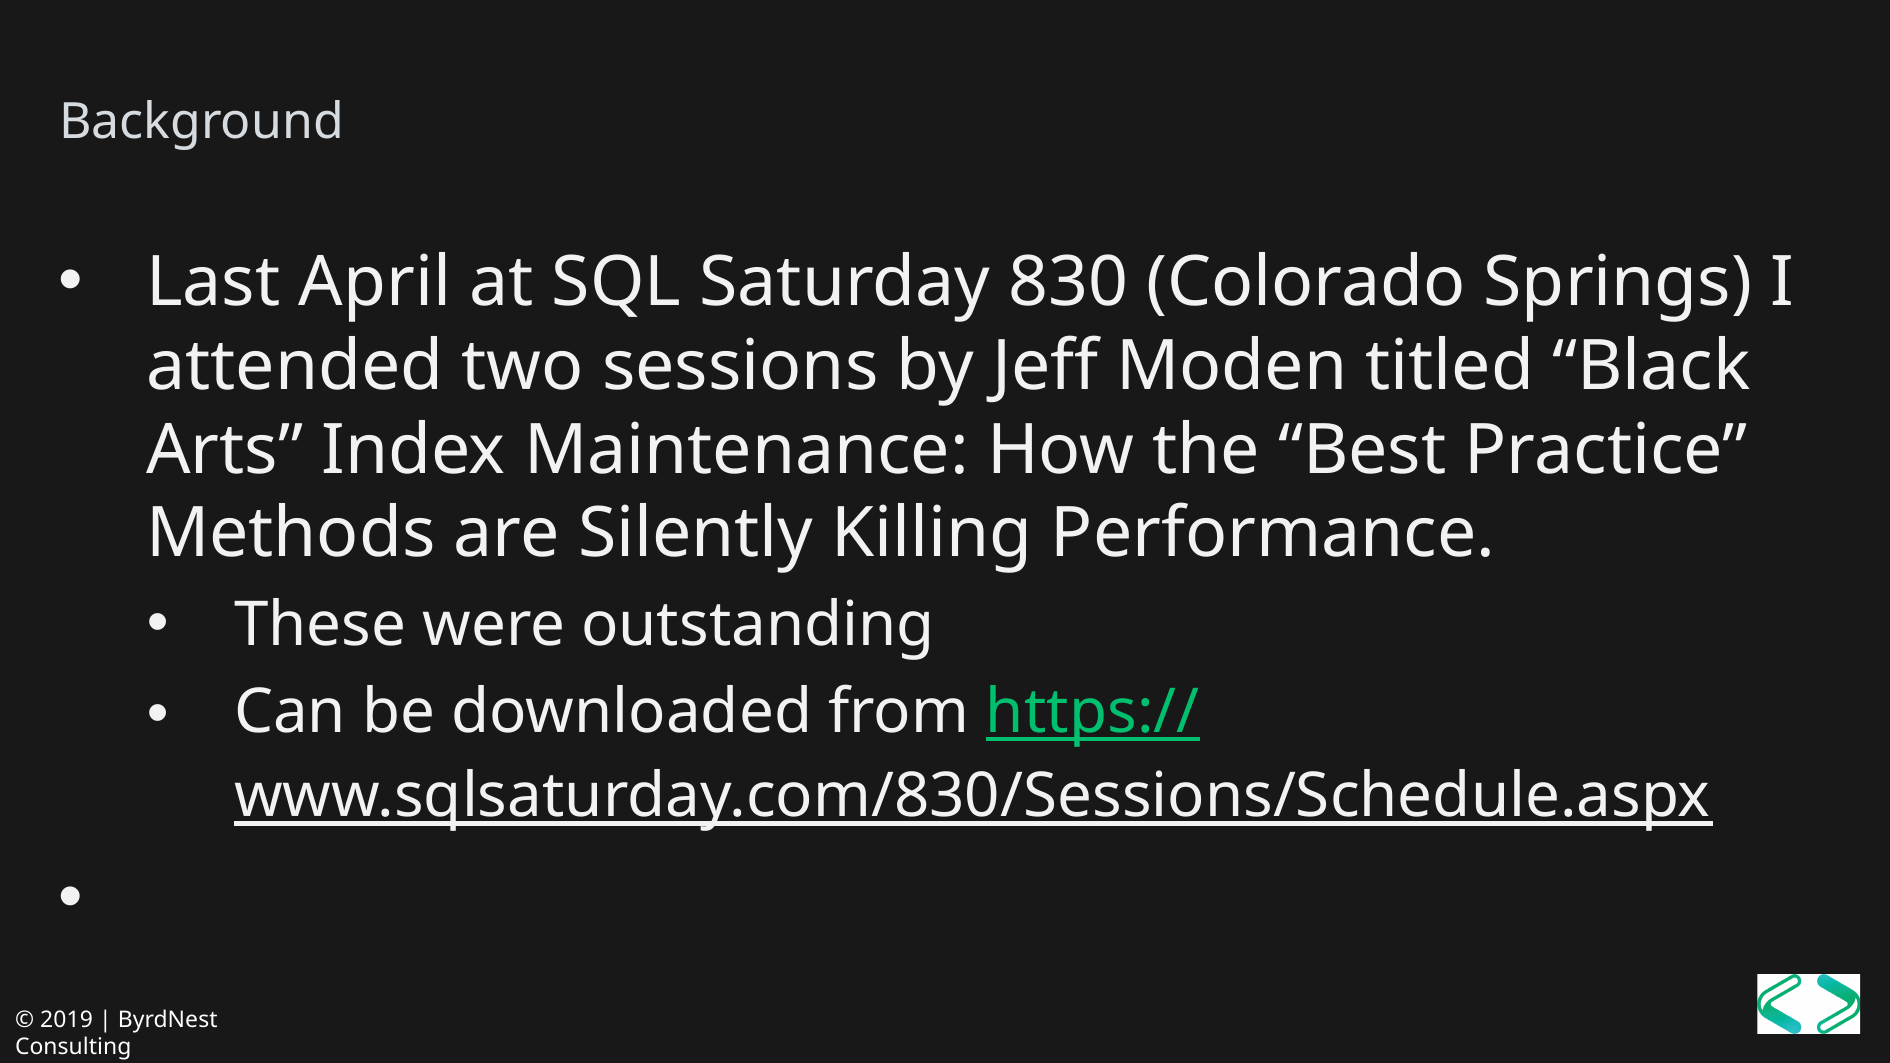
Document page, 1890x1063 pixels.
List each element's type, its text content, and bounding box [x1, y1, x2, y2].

text_box © 2019 | ByrdNest Consulting [0, 1001, 337, 1062]
list Last April at SQL Saturday 830 (Colorado Springs) I attended two sessions by Jeff Moden titled “Black Arts” Index Maintenance: How the “Best Practice” Methods are Silently Killing Performance. These were outstanding Can be downloaded from https://www.sqlsaturday.com/830/Sessions/Schedule.aspx [59, 236, 1831, 1004]
title Background [59, 59, 1831, 178]
